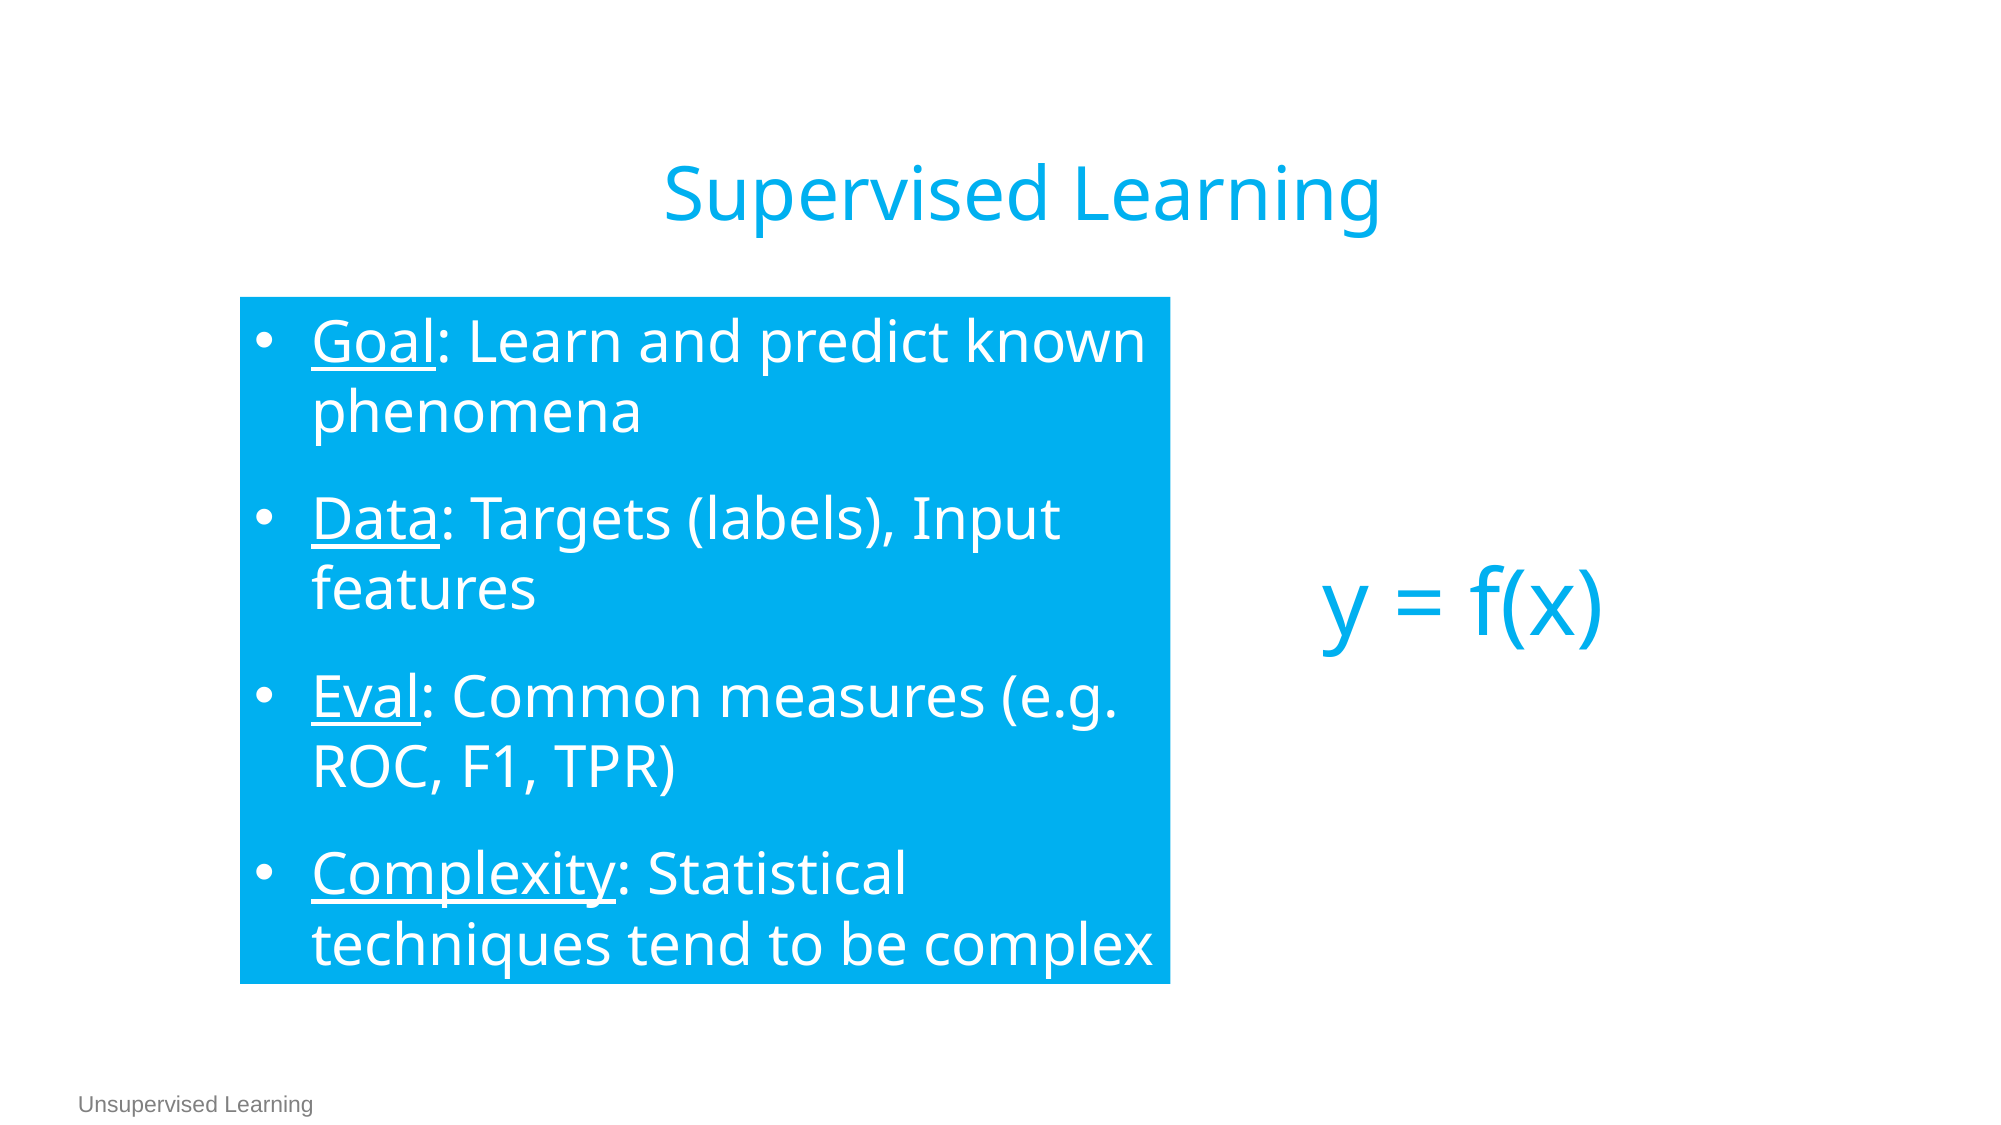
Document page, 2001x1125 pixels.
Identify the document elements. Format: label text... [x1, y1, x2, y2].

text_box Supervised Learning [196, 137, 1852, 243]
text_box Goal: Learn and predict known phenomena Data: Targets (labels), Input features Eval: Common measures (e.g. ROC, F1, TPR) Complexity: Statistical techniques tend to be complex [240, 296, 1171, 984]
text_box y = f(x) [1308, 536, 2000, 662]
text_box Unsupervised Learning [63, 1082, 404, 1125]
